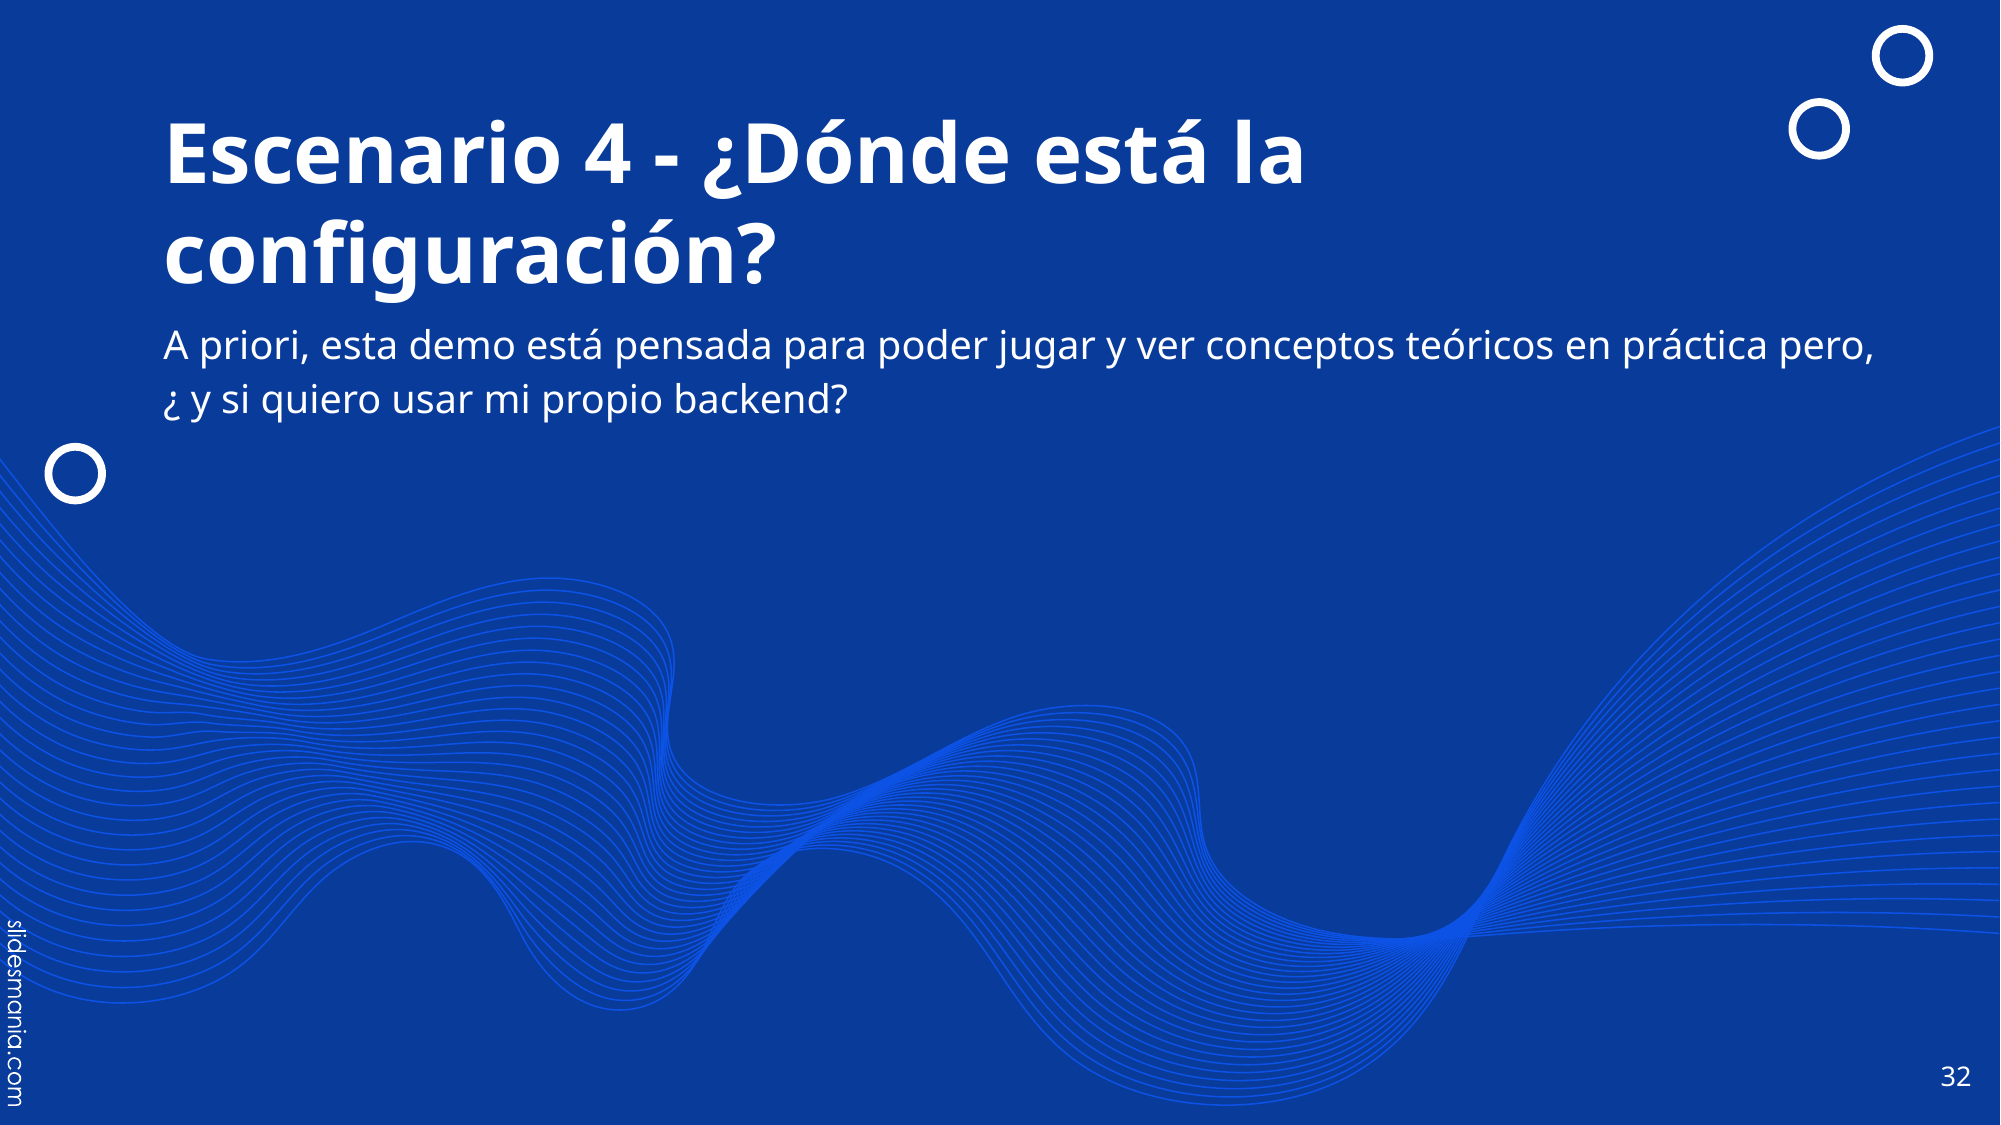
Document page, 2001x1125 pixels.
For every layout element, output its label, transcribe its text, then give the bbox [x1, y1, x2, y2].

slide_number ‹#› [1871, 1038, 1992, 1125]
list A priori, esta demo está pensada para poder jugar y ver conceptos teóricos en práctica pero, ¿ y si quiero usar mi propio backend? [143, 292, 1924, 739]
title Escenario 4 - ¿Dónde está la configuración? [143, 137, 1875, 263]
text_box [194, 784, 1259, 1096]
